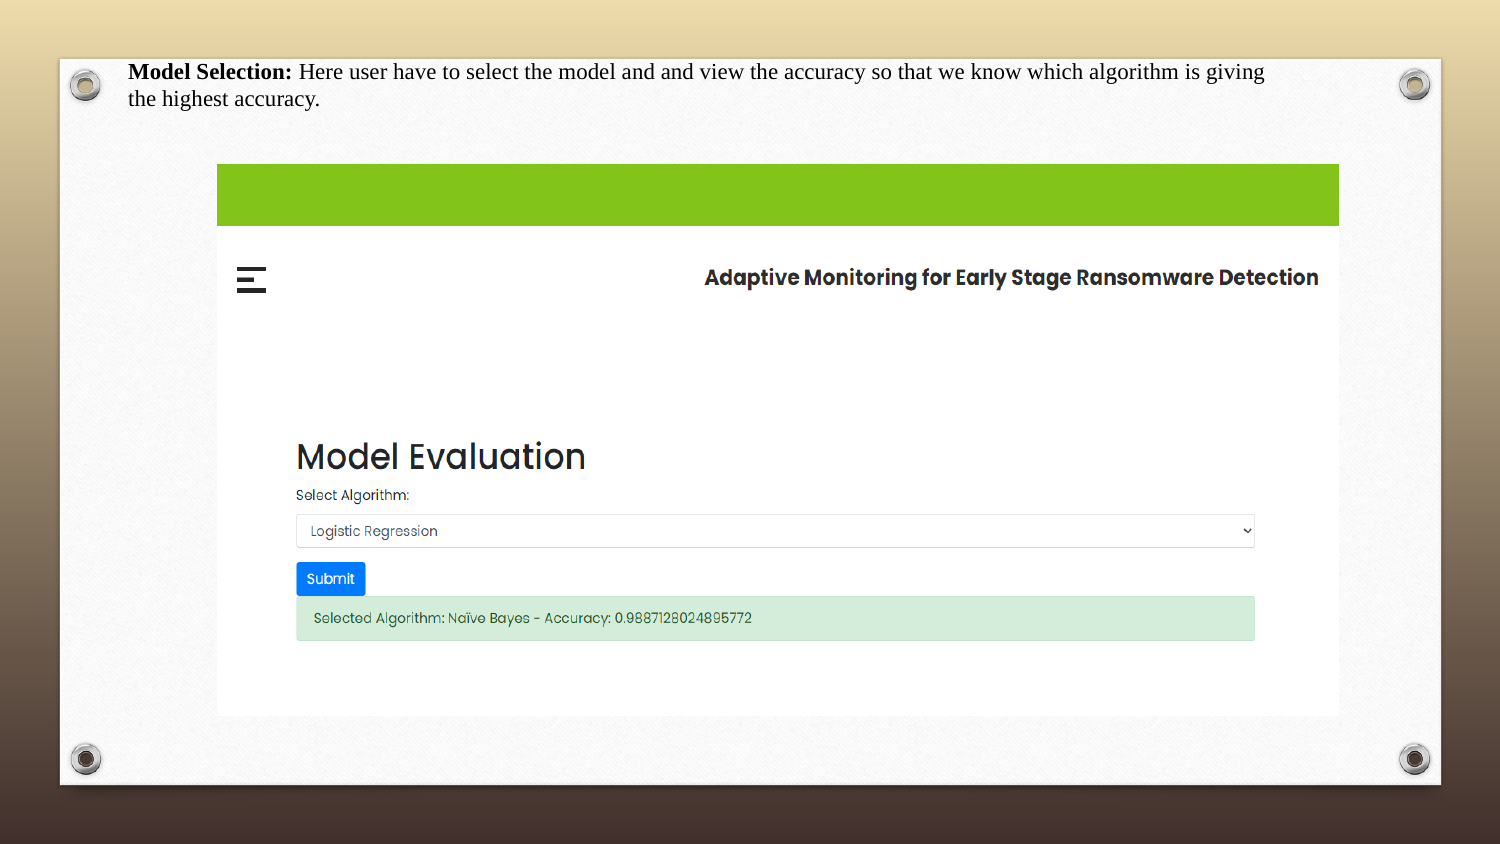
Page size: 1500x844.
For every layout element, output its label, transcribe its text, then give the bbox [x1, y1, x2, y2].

text_box Model Selection: Here user have to select the model and and view the accuracy so that we know which algorithm is giving the highest accuracy. [116, 50, 1292, 117]
picture [0, 0, 1500, 844]
